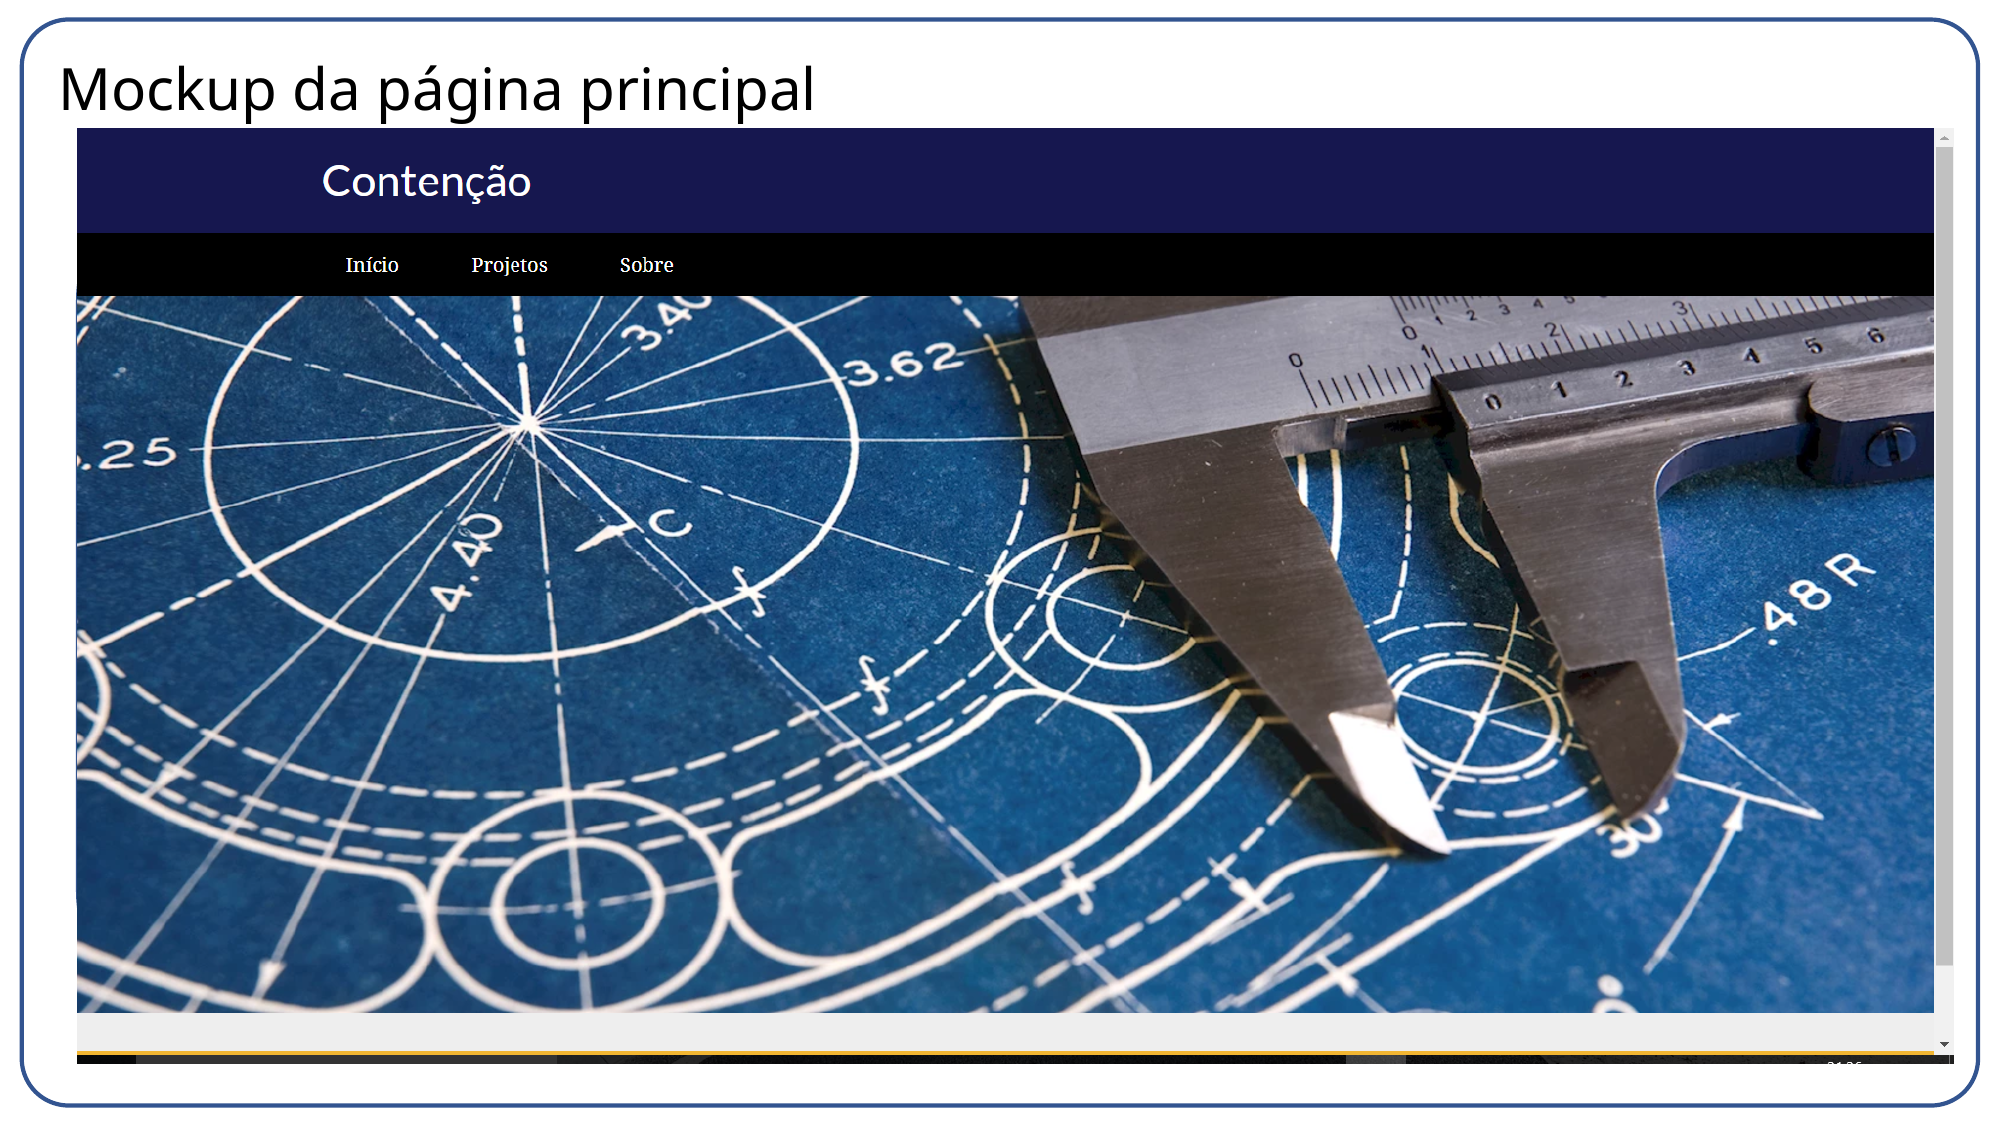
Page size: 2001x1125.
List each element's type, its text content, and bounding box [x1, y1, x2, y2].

picture [76, 128, 1954, 1064]
title Mockup da página principal [43, 0, 1769, 201]
